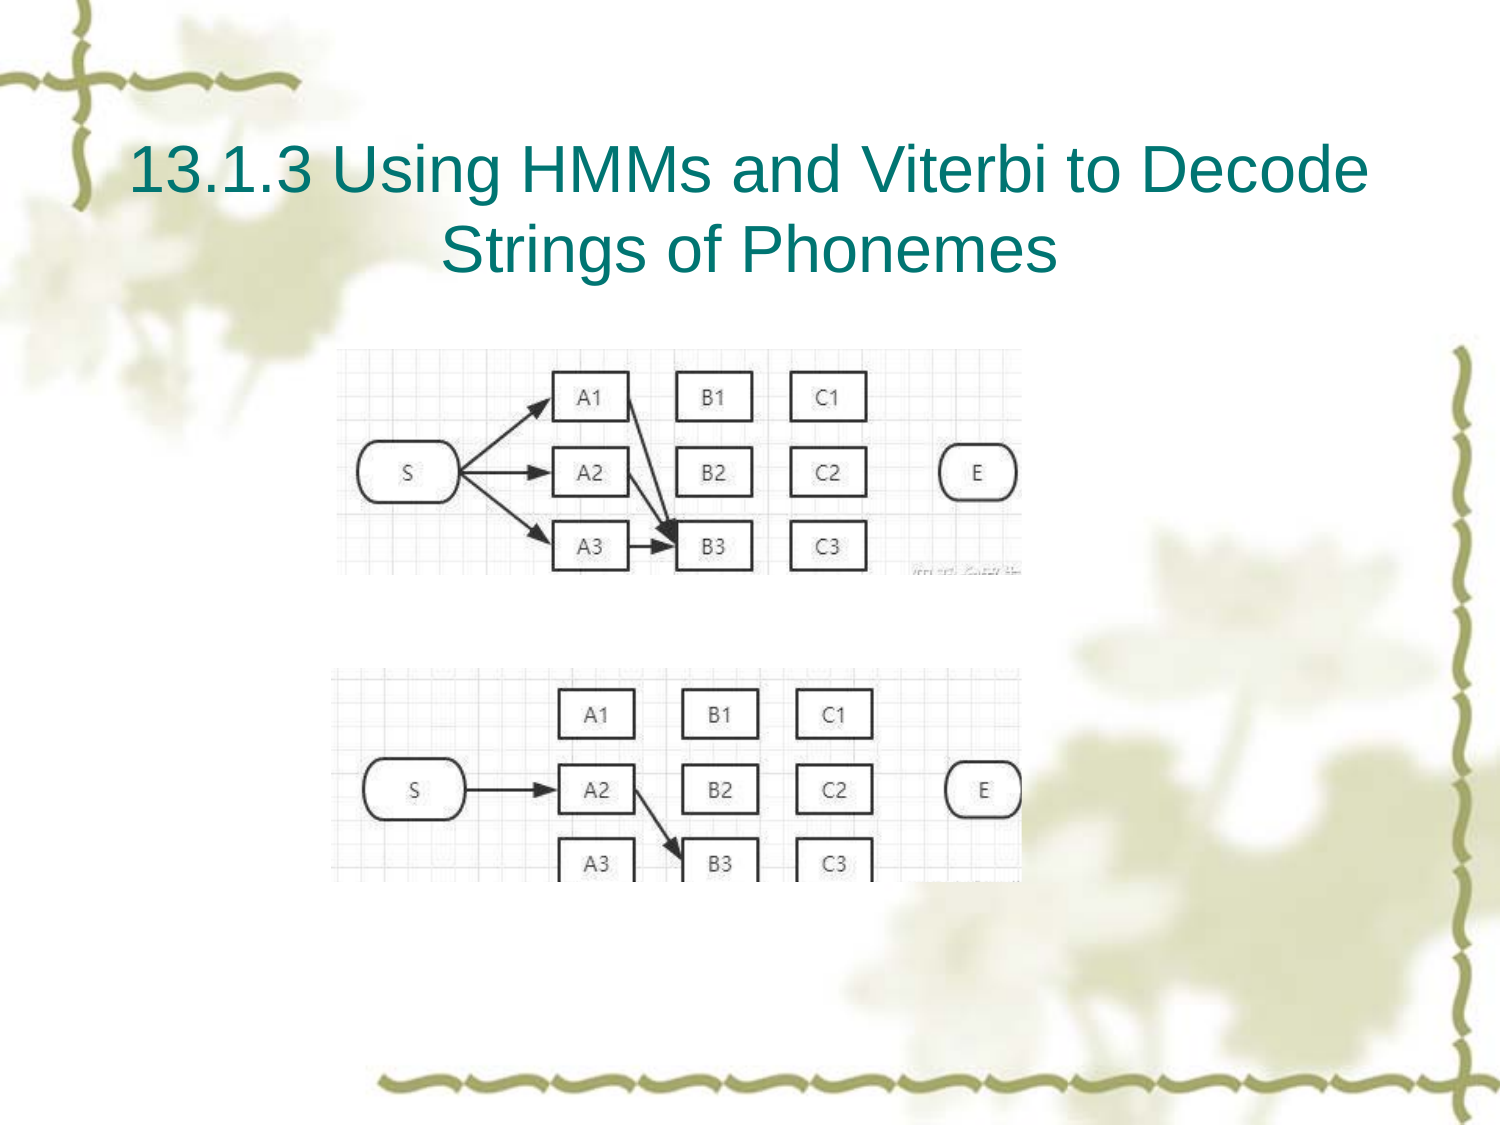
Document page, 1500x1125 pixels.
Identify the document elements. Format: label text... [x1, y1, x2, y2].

picture [0, 0, 1500, 1125]
title 13.1.3 Using HMMs and Viterbi to Decode Strings of Phonemes [49, 112, 1451, 301]
